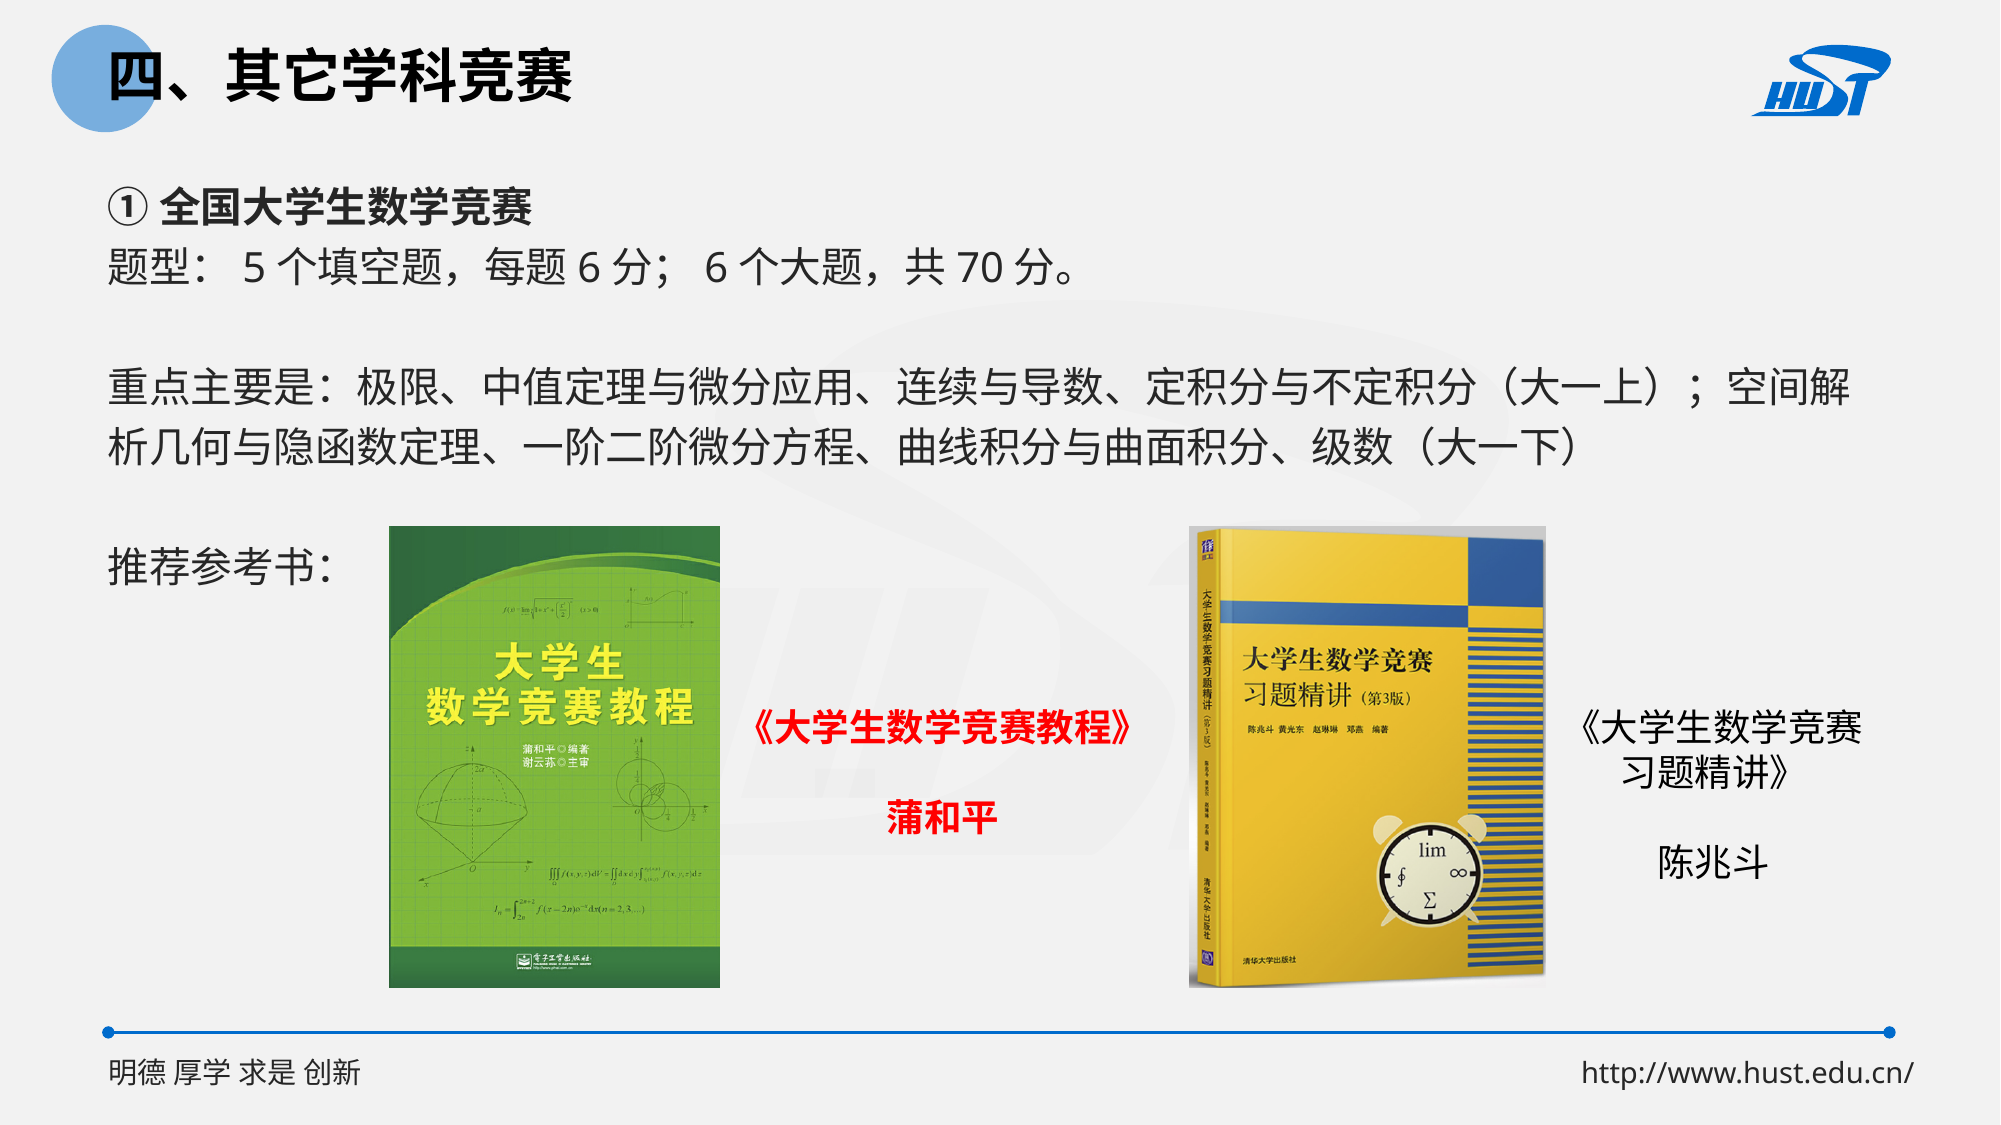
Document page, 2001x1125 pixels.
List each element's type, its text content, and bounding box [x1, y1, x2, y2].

text_box 《大学生数学竞赛习题精讲》 陈兆斗 [1546, 696, 1892, 892]
list 四、其它学科竞赛 [92, 43, 887, 114]
picture [389, 526, 720, 989]
text_box ①全国大学生数学竞赛 题型：5个填空题，每题6分；6个大题，共70分。 重点主要是：极限、中值定理与微分应用、连续与导数、定积分与不定积分（大一上）；空间解析几何与隐函数定理、一阶二阶微分方程、曲线积分与曲面积分、级数（大一下） 推荐参考书： [92, 163, 1889, 599]
text_box 《大学生数学竞赛教程》 蒲和平 [722, 696, 1165, 847]
picture [1189, 526, 1546, 989]
